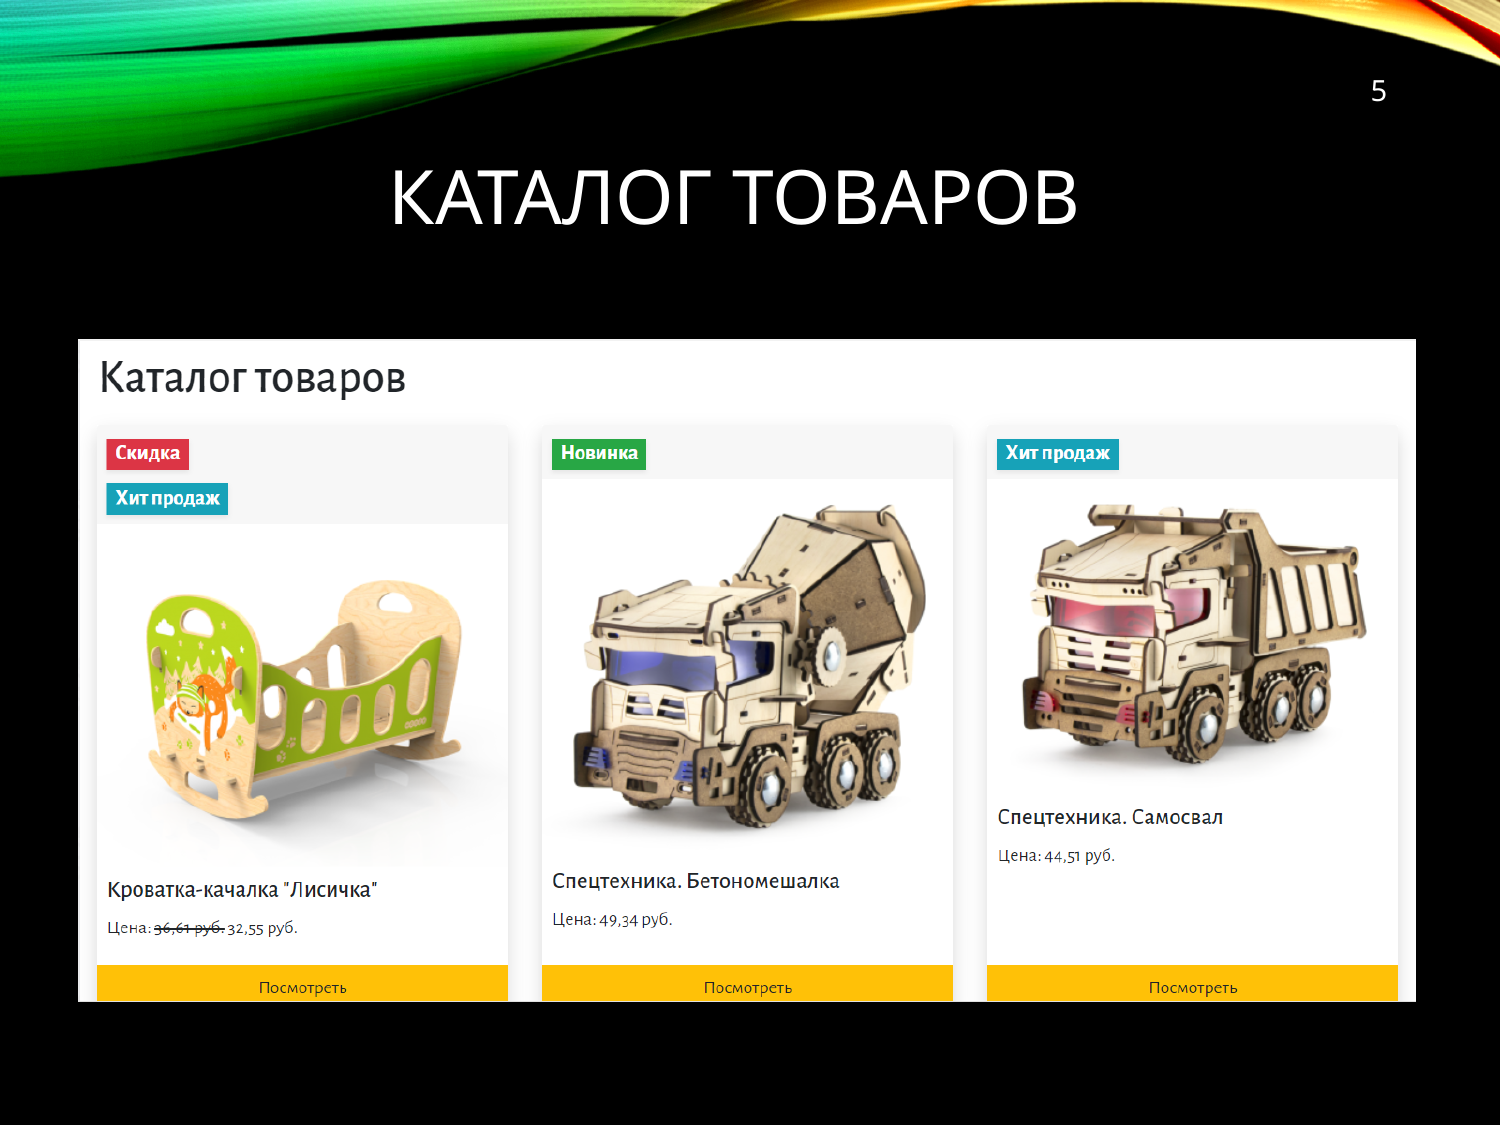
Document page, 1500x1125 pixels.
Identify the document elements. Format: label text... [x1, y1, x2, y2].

picture [0, 0, 1500, 178]
title Каталог товаров [94, 122, 1395, 279]
slide_number 5 [1078, 62, 1403, 123]
picture [77, 338, 1417, 1003]
